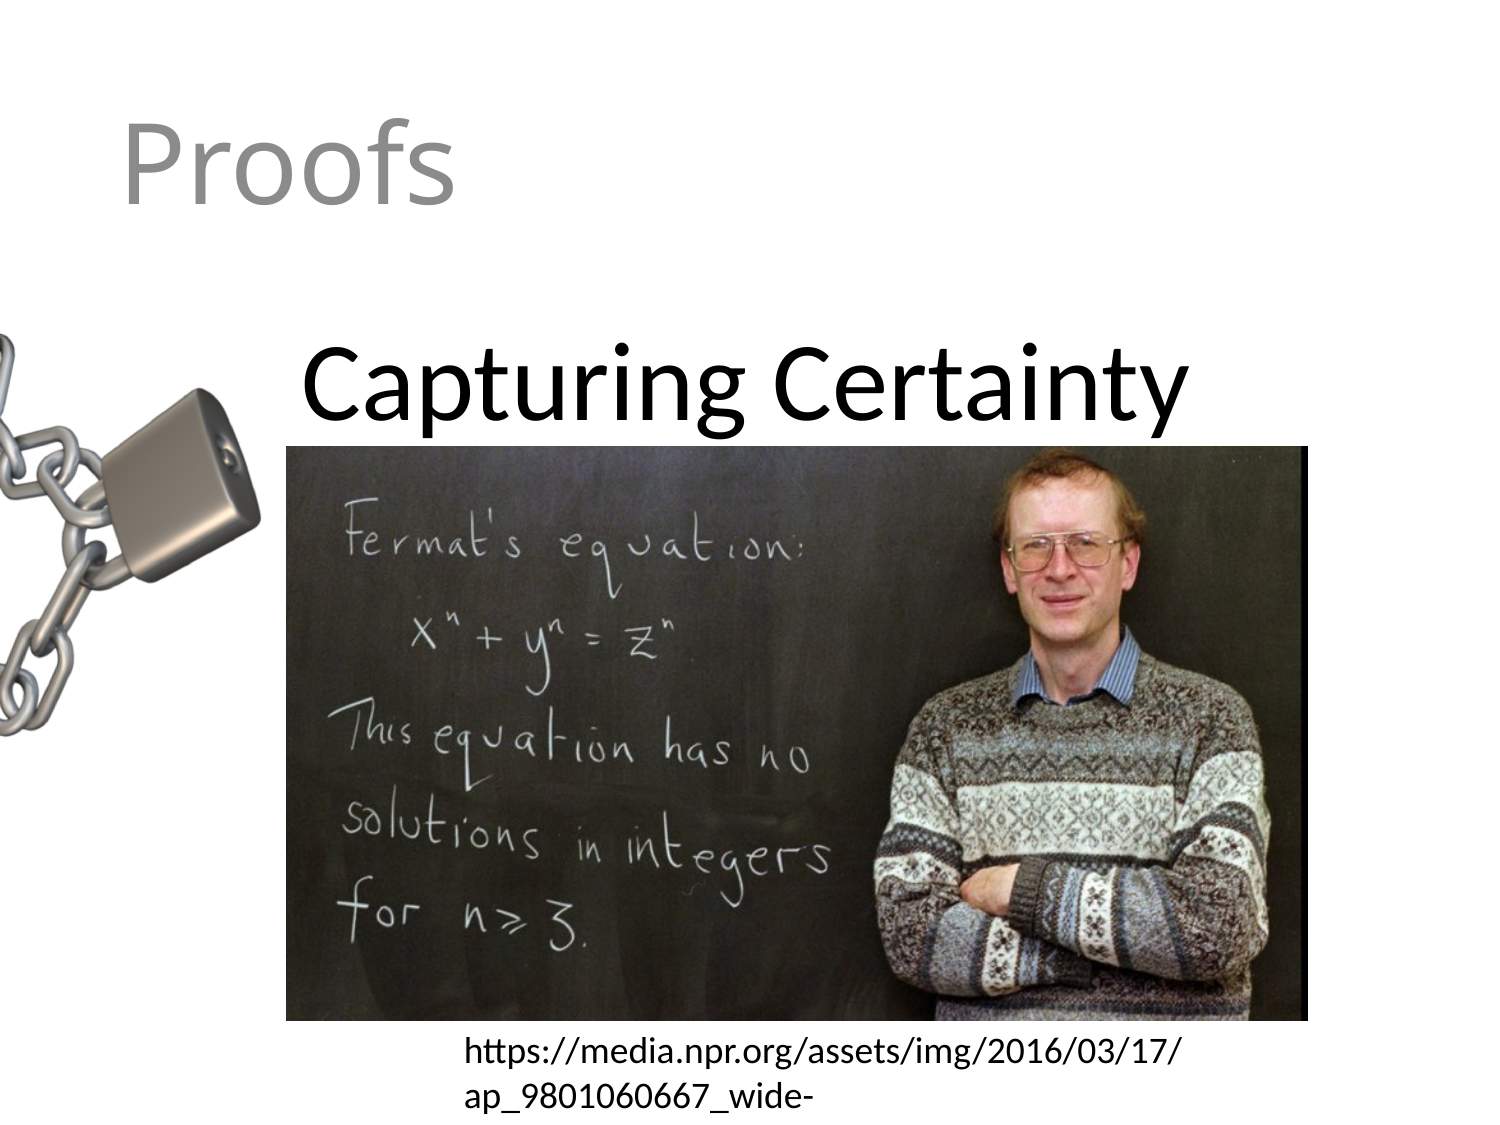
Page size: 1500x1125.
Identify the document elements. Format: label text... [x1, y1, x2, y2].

picture [0, 262, 1308, 1021]
title Proofs [103, 59, 1397, 278]
text_box Capturing Certainty [286, 300, 1214, 446]
text_box https://media.npr.org/assets/img/2016/03/17/ap_9801060667_wide-7181f391d24454a1662c7edd0077a48197f4ffb4-s800-c85.jpg [449, 1018, 1500, 1125]
